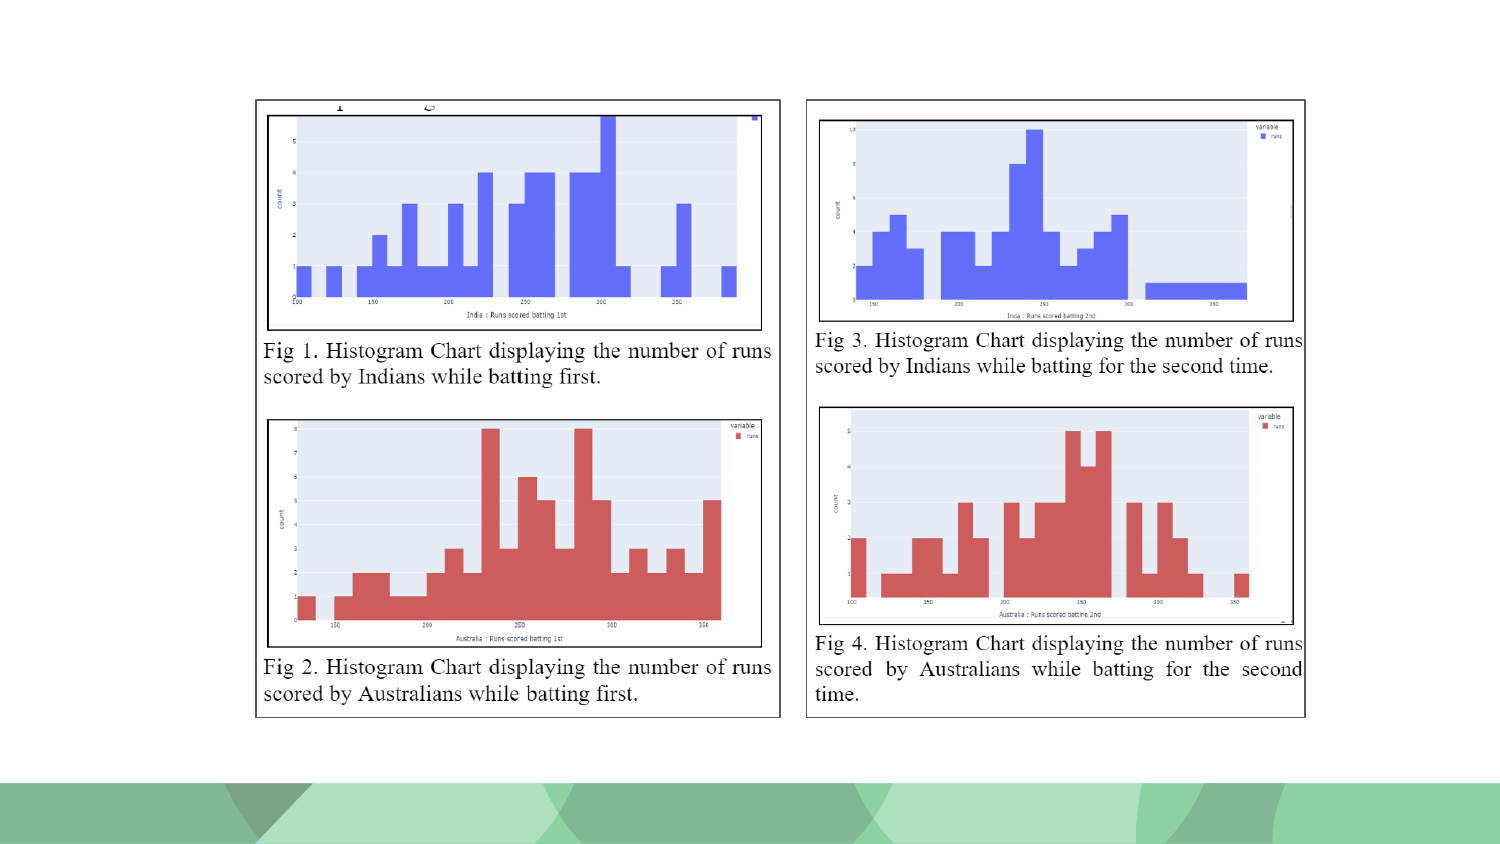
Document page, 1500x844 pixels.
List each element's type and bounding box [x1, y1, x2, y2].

picture [256, 100, 780, 718]
picture [807, 100, 1305, 718]
